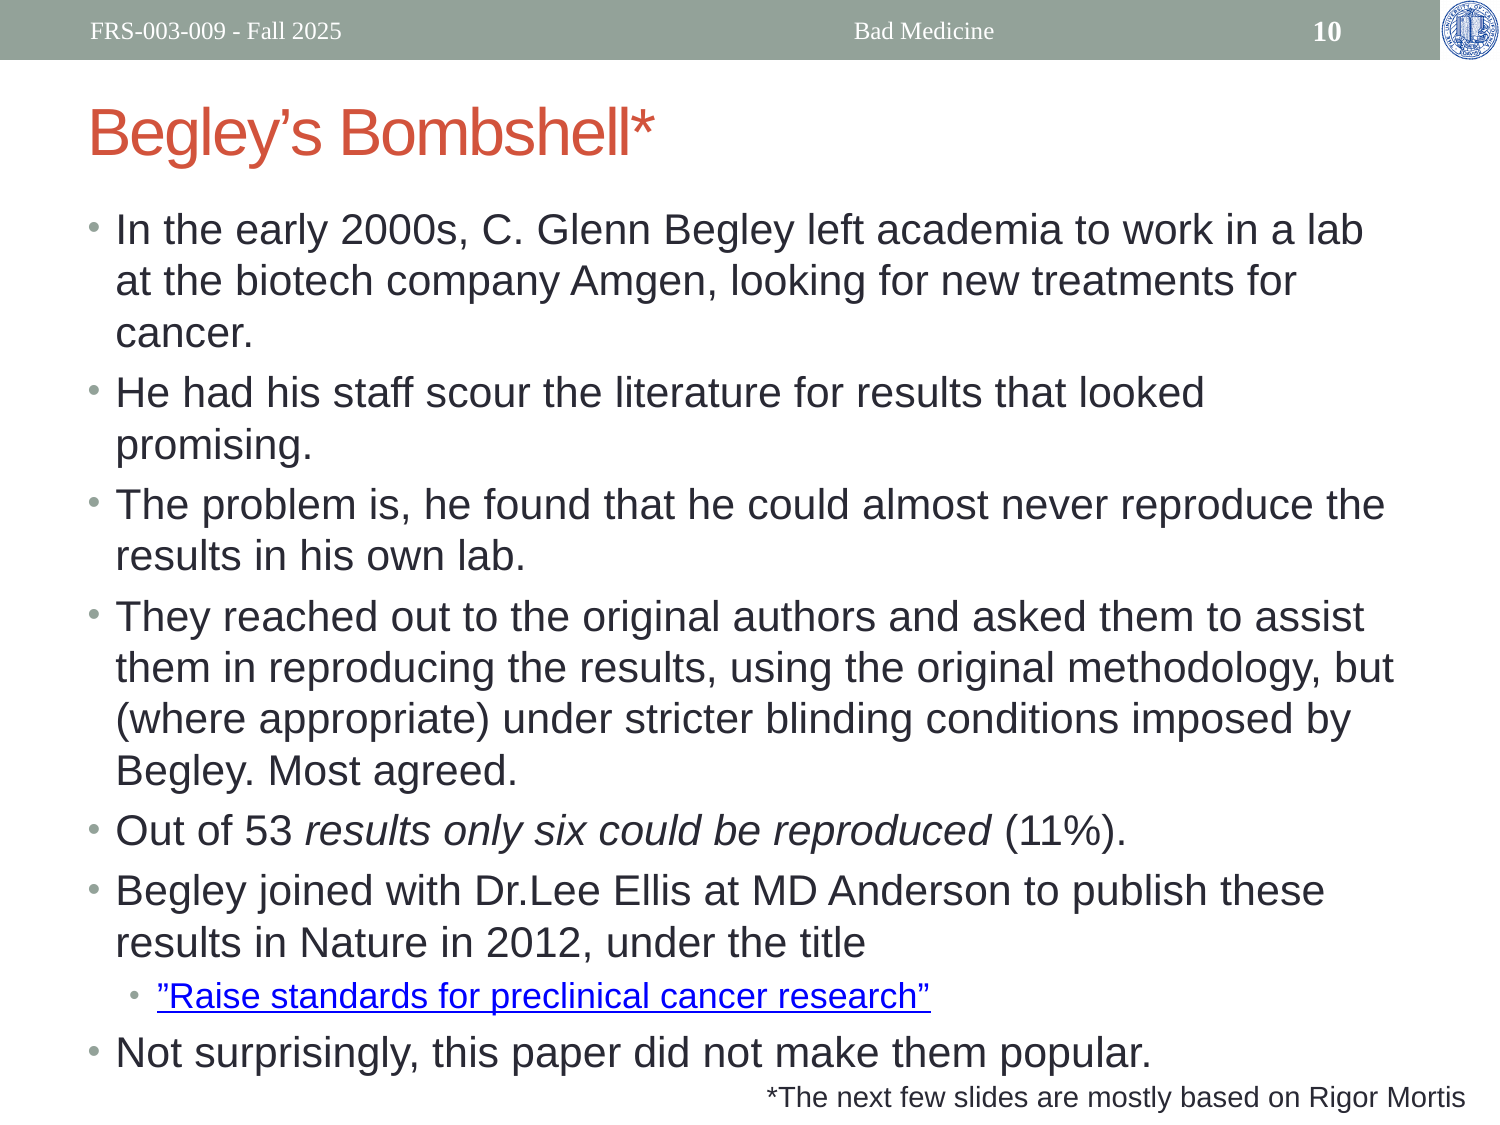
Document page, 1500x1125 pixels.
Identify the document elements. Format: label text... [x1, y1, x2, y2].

list In the early 2000s, C. Glenn Begley left academia to work in a lab at the biotech company Amgen, looking for new treatments for cancer. He had his staff scour the literature for results that looked promising. The problem is, he found that he could almost never reproduce the results in his own lab. They reached out to the original authors and asked them to assist them in reproducing the results, using the original methodology, but (where appropriate) under stricter blinding conditions imposed by Begley. Most agreed. Out of 53 results only six could be reproduced (11%). Begley joined with Dr.Lee Ellis at MD Anderson to publish these results in Nature in 2012, under the title ”Raise standards for preclinical cancer research” Not surprisingly, this paper did not make them popular. [72, 193, 1423, 1087]
picture [1440, 0, 1500, 61]
slide_number 10 [1297, 3, 1425, 57]
slide_number FRS-003-009 - Fall 2025 [75, 3, 550, 57]
footer Bad Medicine [562, 3, 1286, 57]
title Begley’s Bombshell* [72, 77, 1423, 181]
text_box *The next few slides are mostly based on Rigor Mortis [749, 1071, 1483, 1122]
